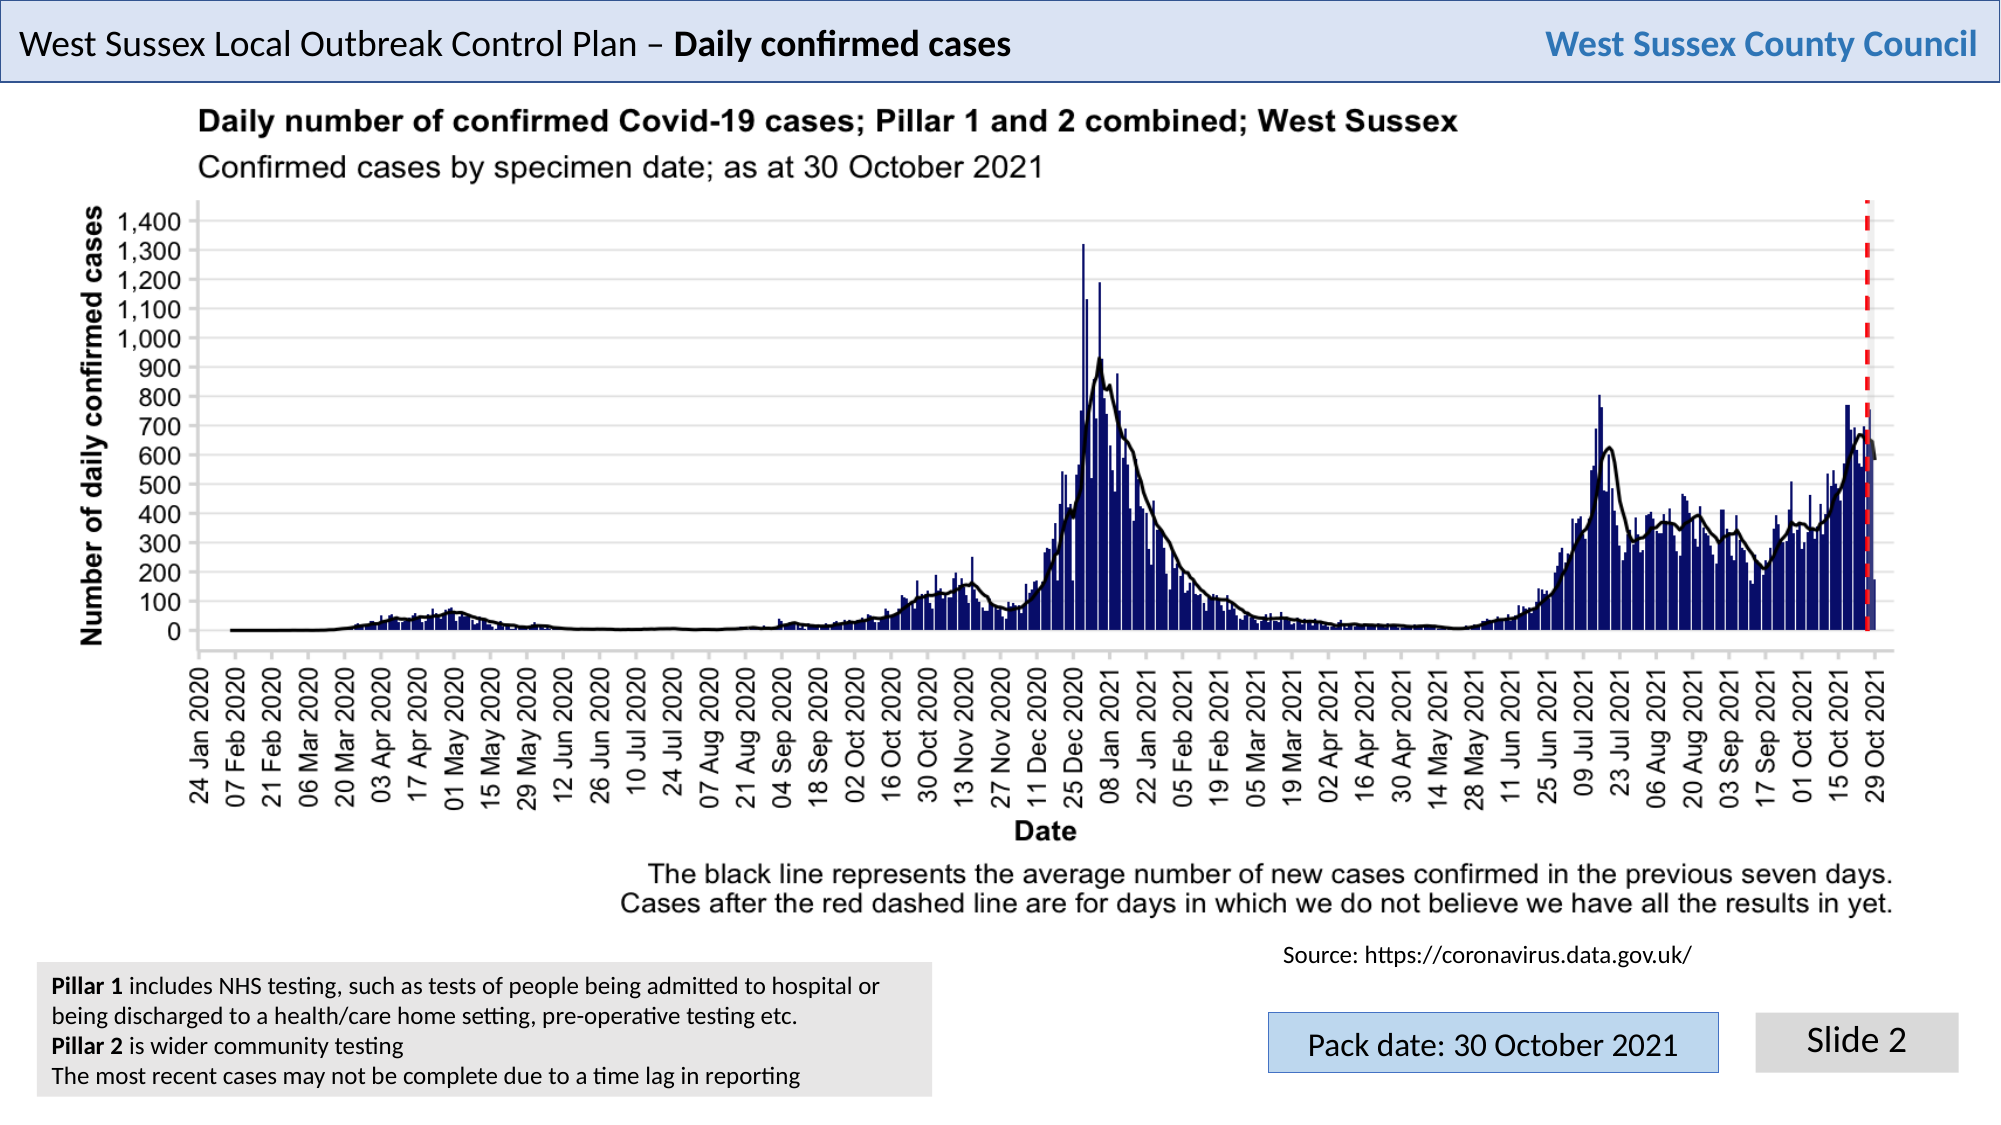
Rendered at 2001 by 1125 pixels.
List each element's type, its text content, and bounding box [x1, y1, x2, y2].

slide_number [1268, 1012, 1719, 1073]
list Slide 2 [1755, 1012, 1959, 1073]
list Source: https://coronavirus.data.gov.uk/ [1268, 935, 1912, 995]
picture [63, 91, 1912, 935]
